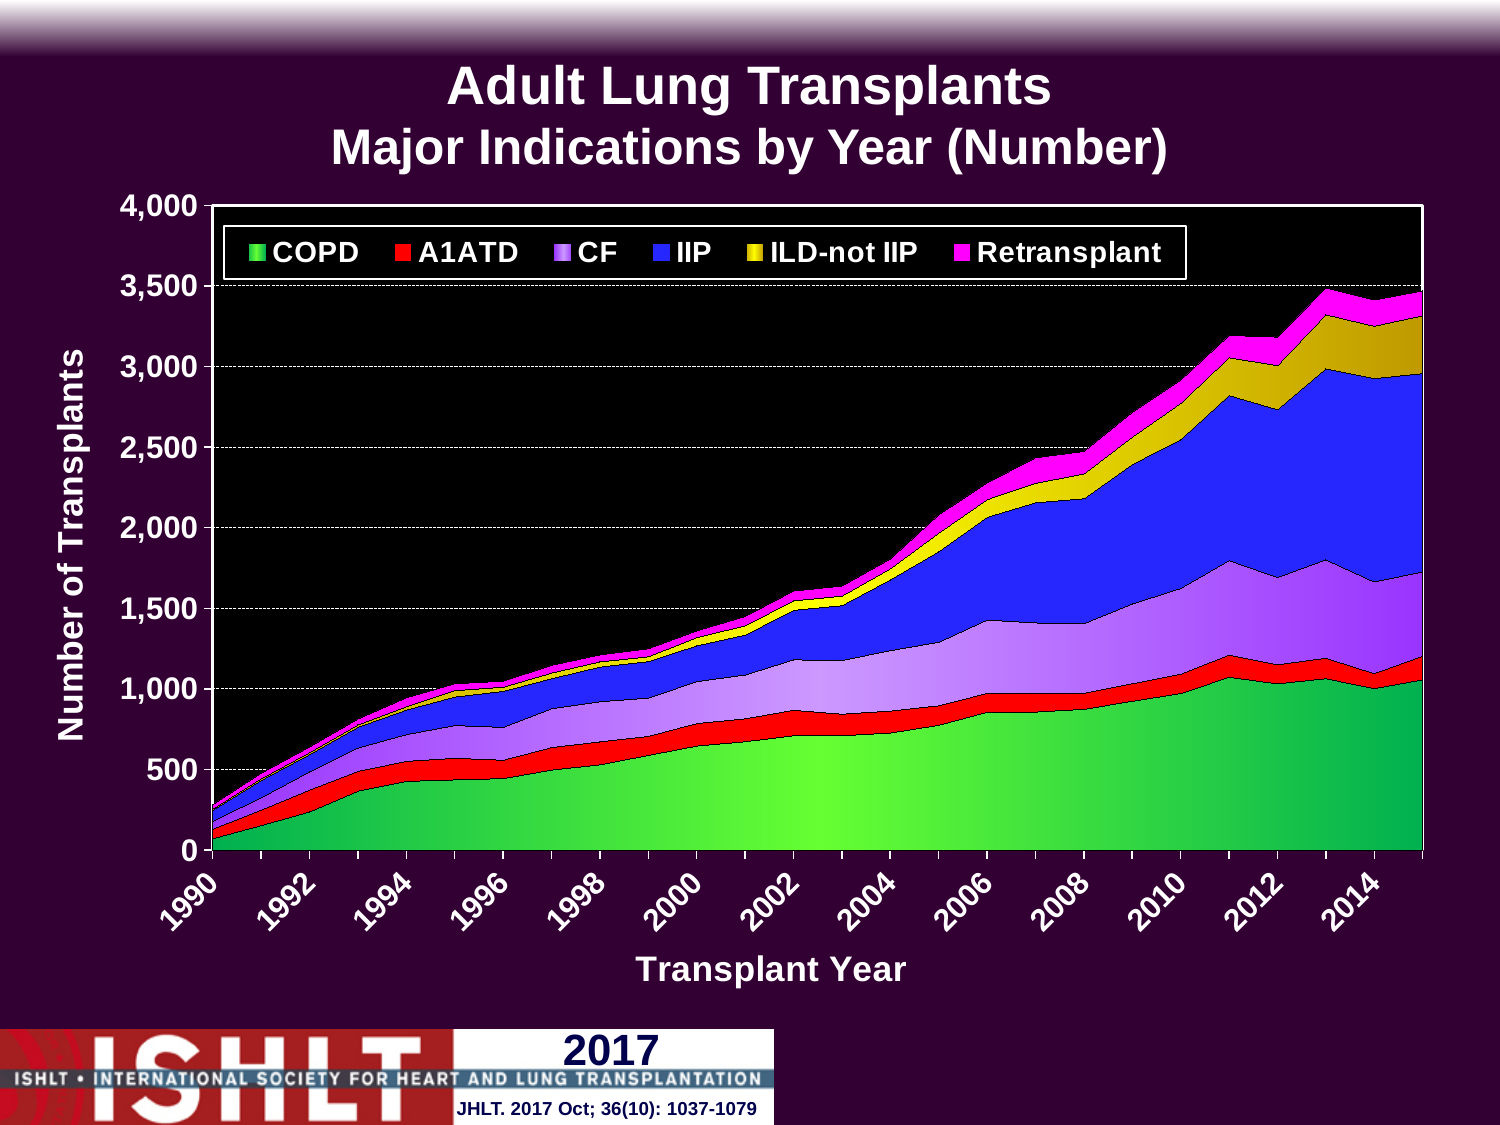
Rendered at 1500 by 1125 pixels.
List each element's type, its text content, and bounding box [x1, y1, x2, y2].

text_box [0, 1013, 774, 1125]
chart [24, 187, 1463, 1001]
title Adult Lung Transplants Major Indications by Year (Number) [0, 37, 1500, 188]
